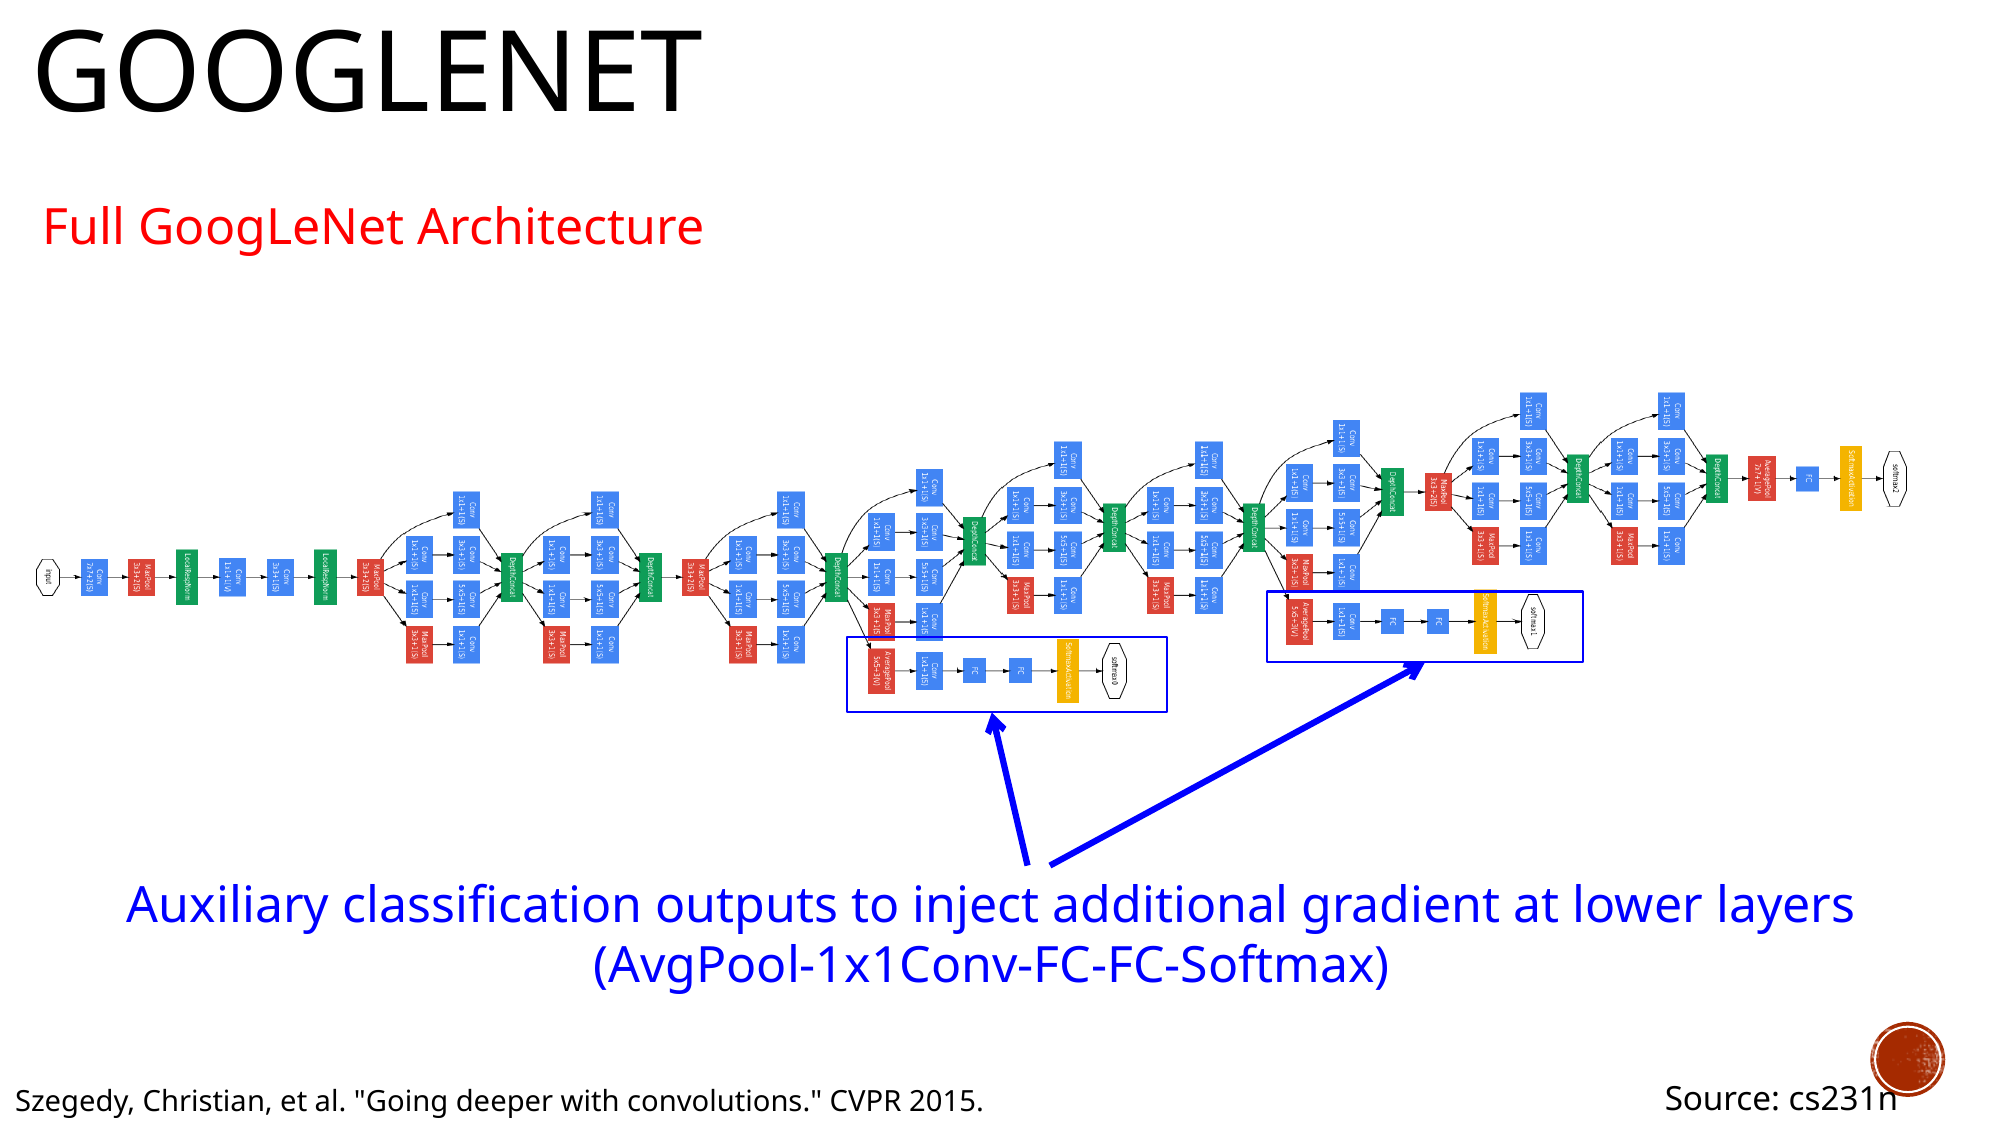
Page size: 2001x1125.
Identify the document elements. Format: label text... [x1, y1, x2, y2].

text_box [1053, 665, 1423, 864]
text_box Full GoogLeNet Architecture [27, 186, 1334, 262]
text_box Auxiliary classification outputs to inject additional gradient at lower layers (AvgPool-1x1Conv-FC-FC-Softmax) [27, 865, 1956, 1001]
picture [6, 335, 1999, 775]
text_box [995, 715, 1026, 863]
title GoogLeNet [16, 0, 1950, 150]
text_box Source: cs231n [1650, 1069, 1914, 1125]
text_box Szegedy, Christian, et al. "Going deeper with convolutions." CVPR 2015. [0, 1074, 1650, 1125]
